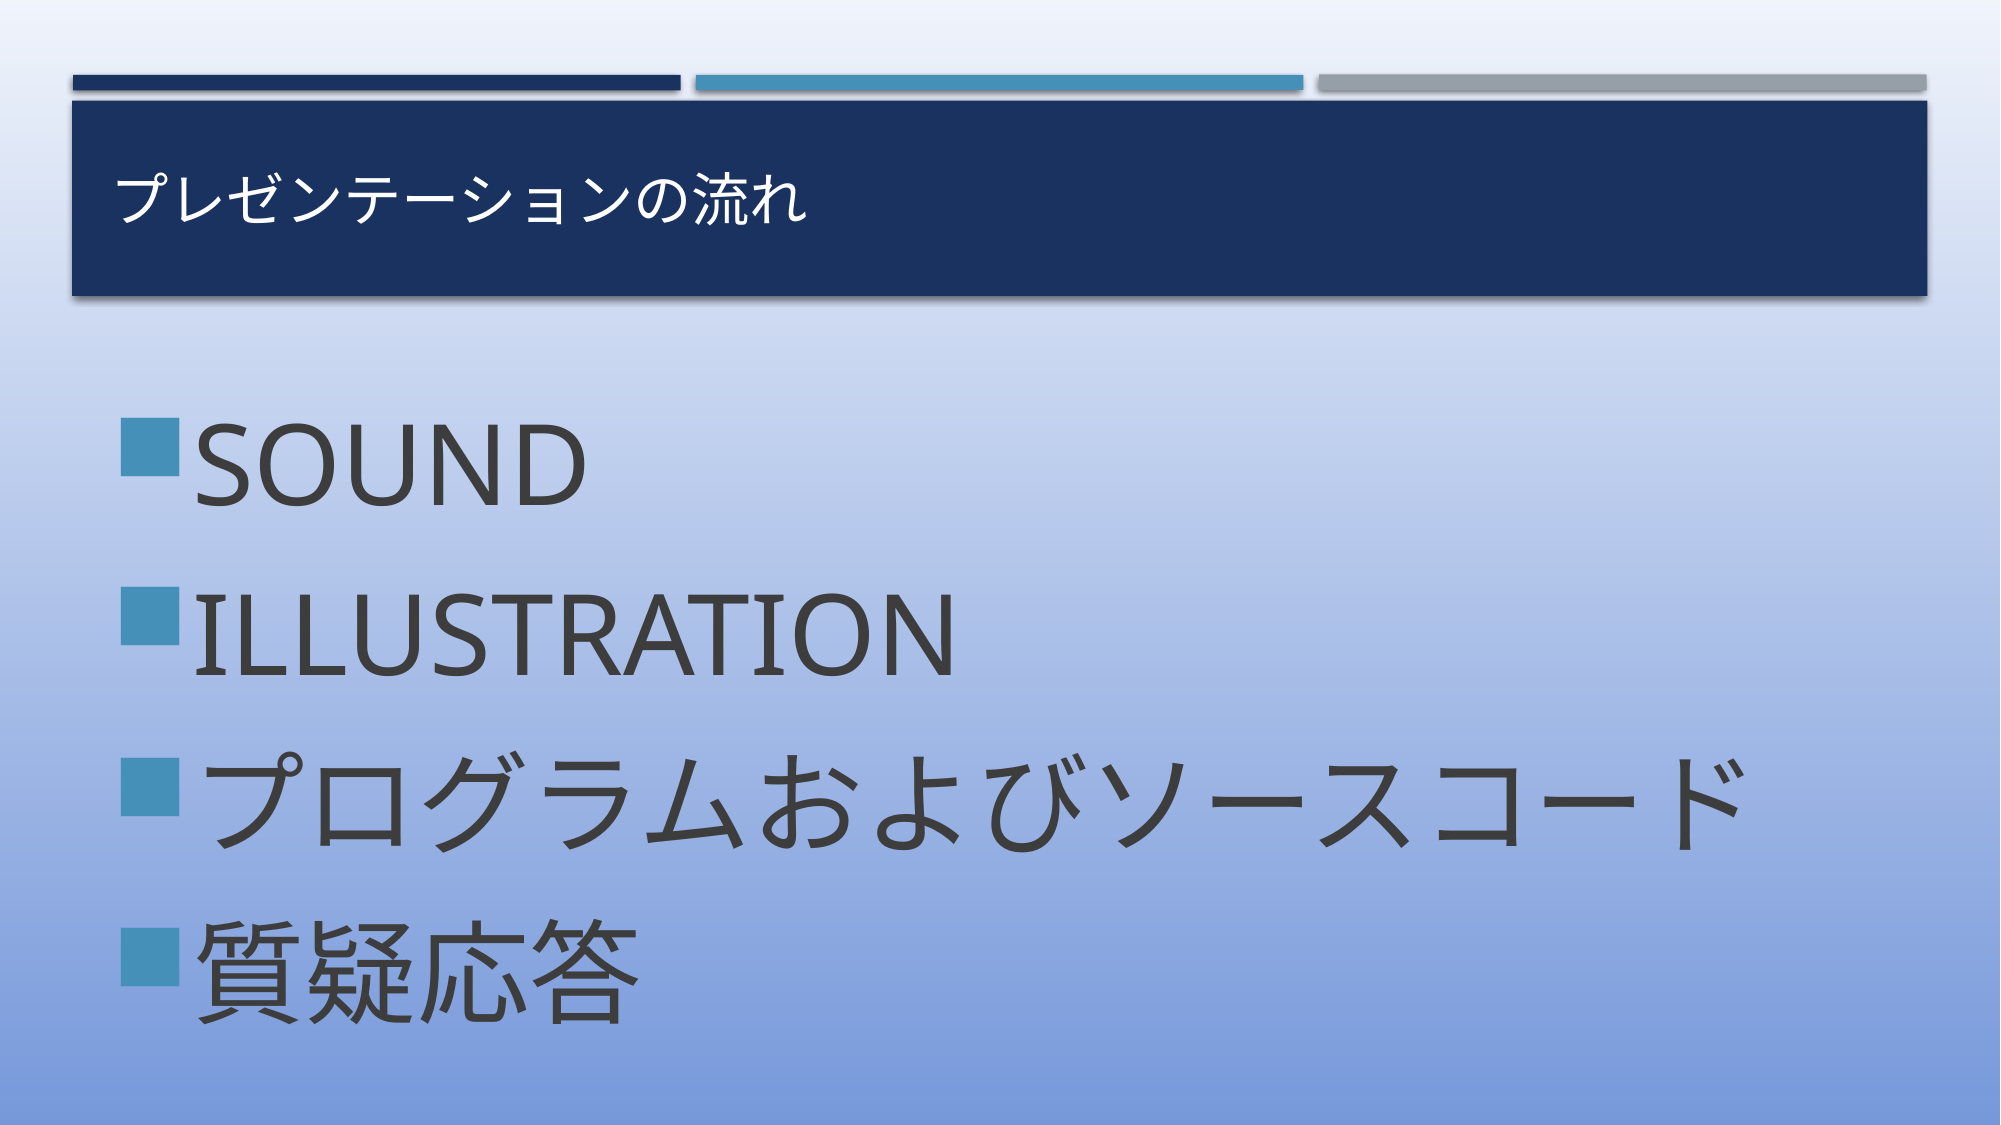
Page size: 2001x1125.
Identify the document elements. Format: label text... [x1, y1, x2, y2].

title プレゼンテーションの流れ [95, 115, 1905, 282]
list SOUND ILLUSTRATION プログラムおよびソースコード 質疑応答 [95, 357, 1905, 1094]
